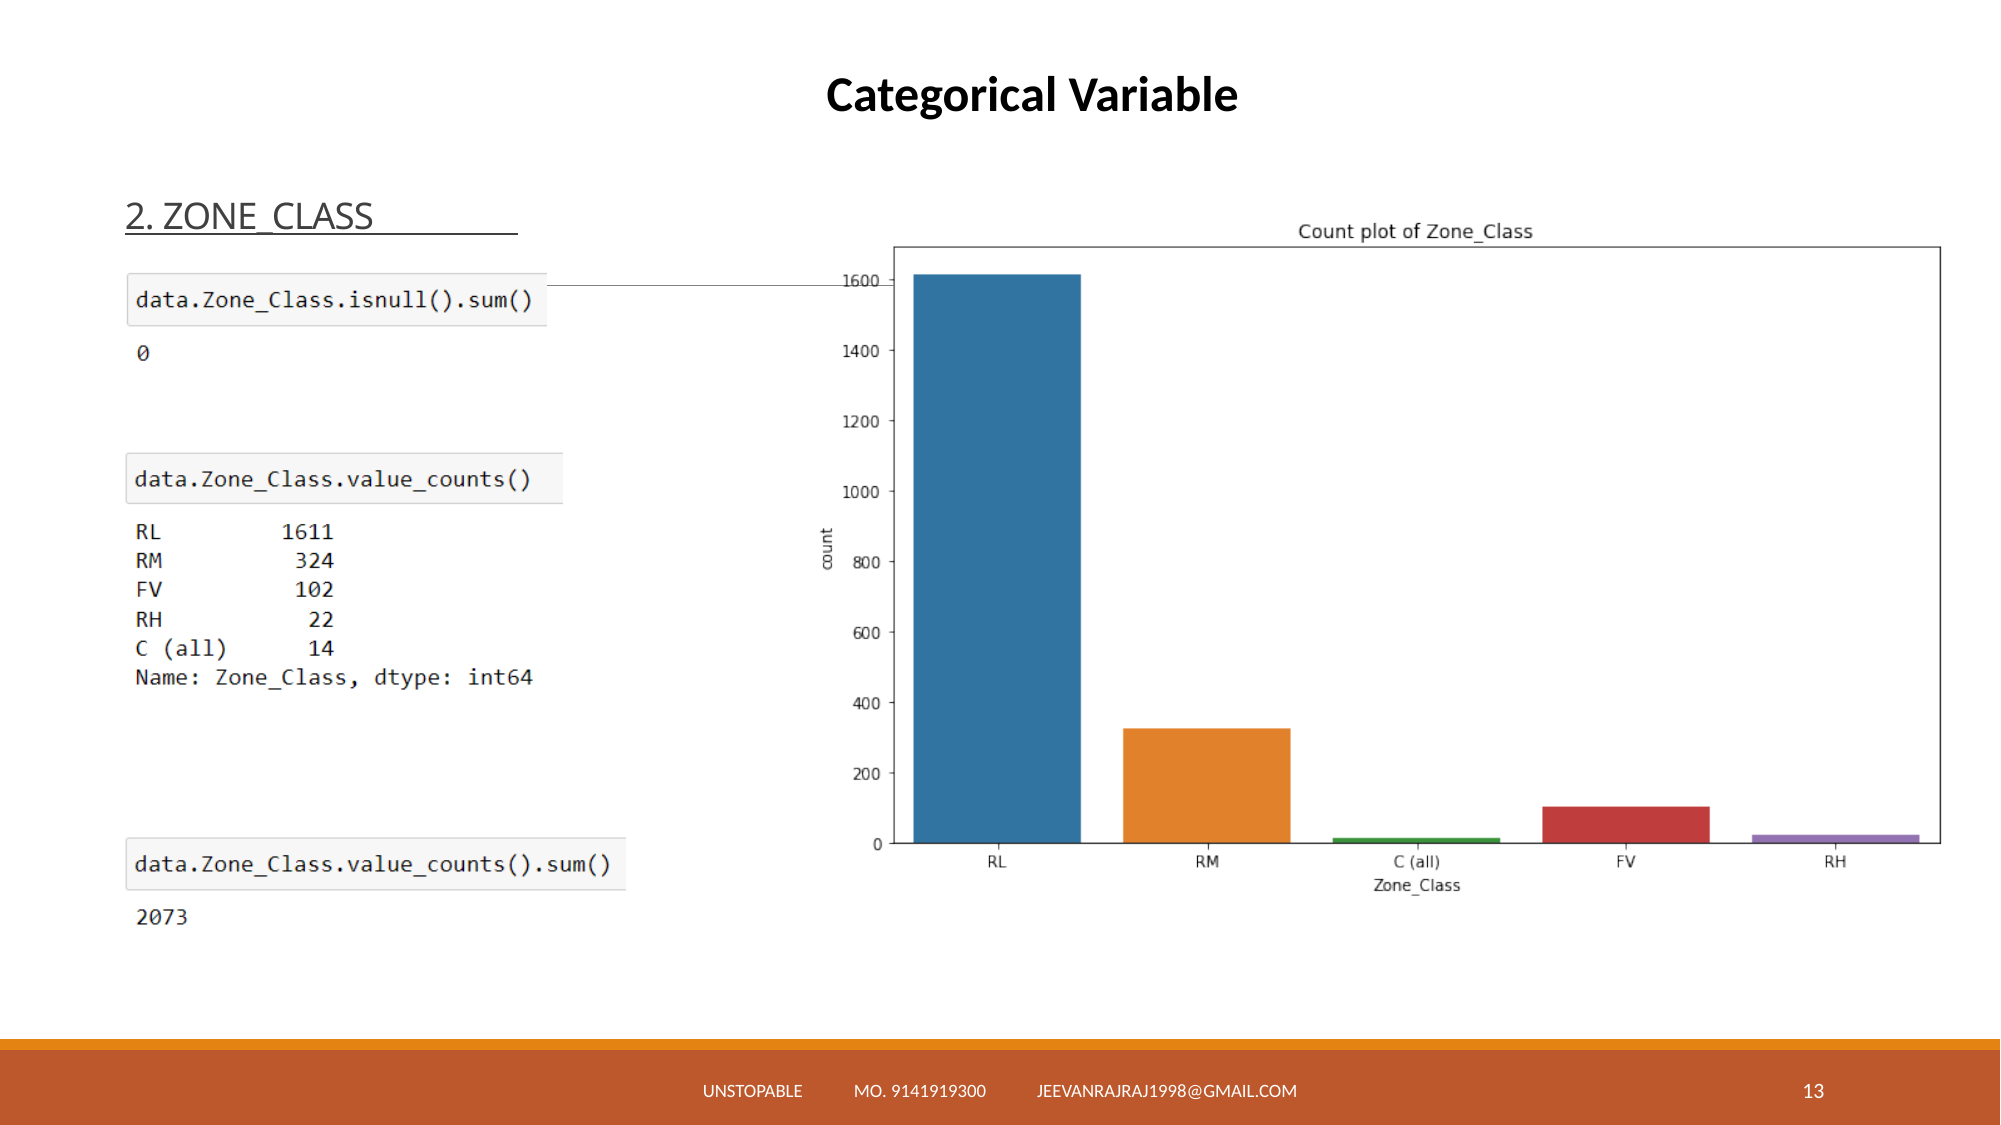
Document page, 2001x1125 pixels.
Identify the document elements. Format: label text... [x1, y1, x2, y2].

picture [122, 448, 564, 702]
picture [122, 830, 626, 937]
picture [809, 211, 1951, 904]
footer unstopable Mo. 9141919300 jeevanrajraj1998@gmail.com [604, 1059, 1396, 1120]
slide_number 13 [1624, 1059, 1840, 1120]
text_box Categorical Variable [811, 54, 1255, 189]
picture [122, 268, 547, 371]
title 2. ZONE_CLASS [109, 191, 1891, 326]
